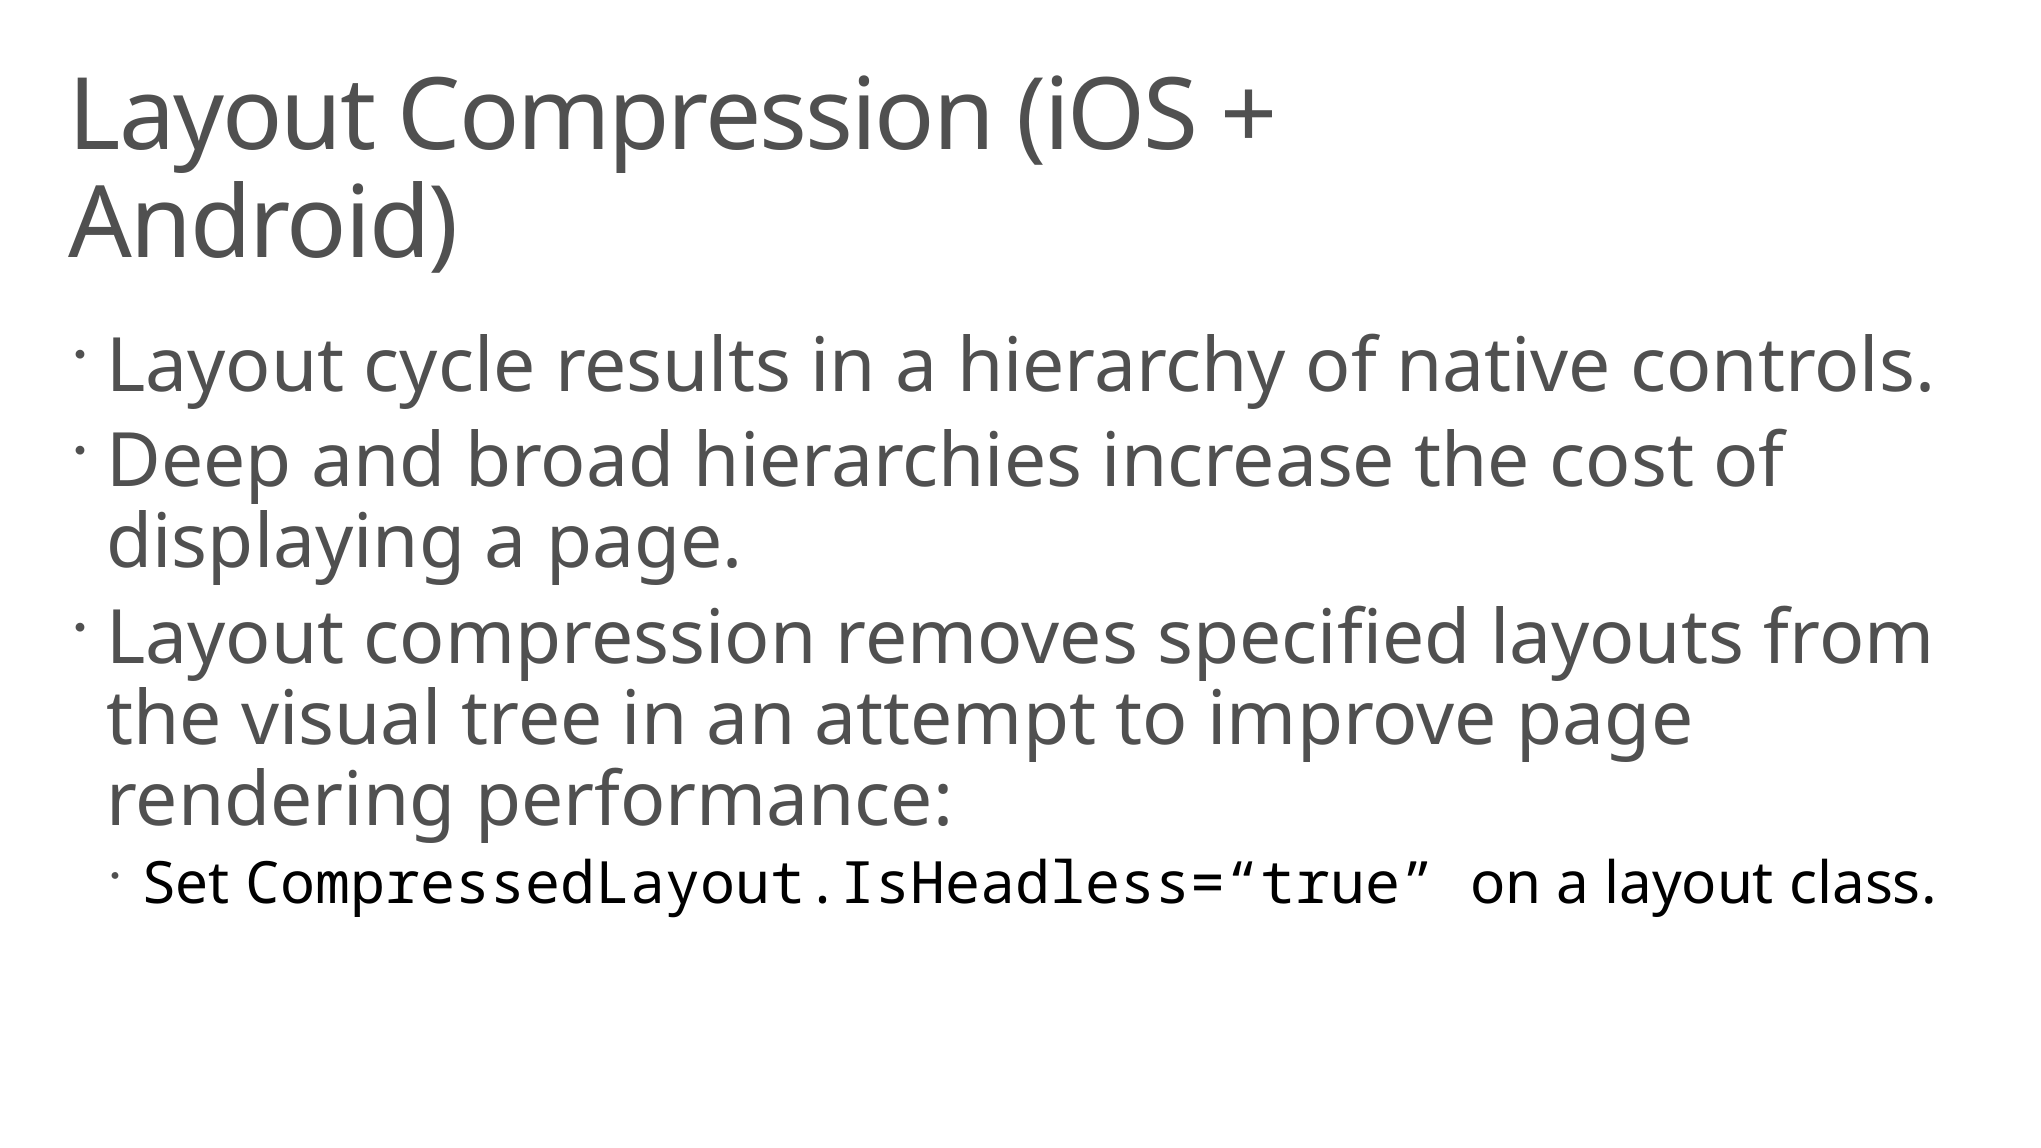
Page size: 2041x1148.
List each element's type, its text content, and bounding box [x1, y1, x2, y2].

list Layout cycle results in a hierarchy of native controls. Deep and broad hierarchies increase the cost of displaying a page. Layout compression removes specified layouts from the visual tree in an attempt to improve page rendering performance: Set CompressedLayout.IsHeadless=“true” on a layout class. [45, 311, 1996, 947]
title Layout Compression (iOS + Android) [45, 48, 1683, 199]
